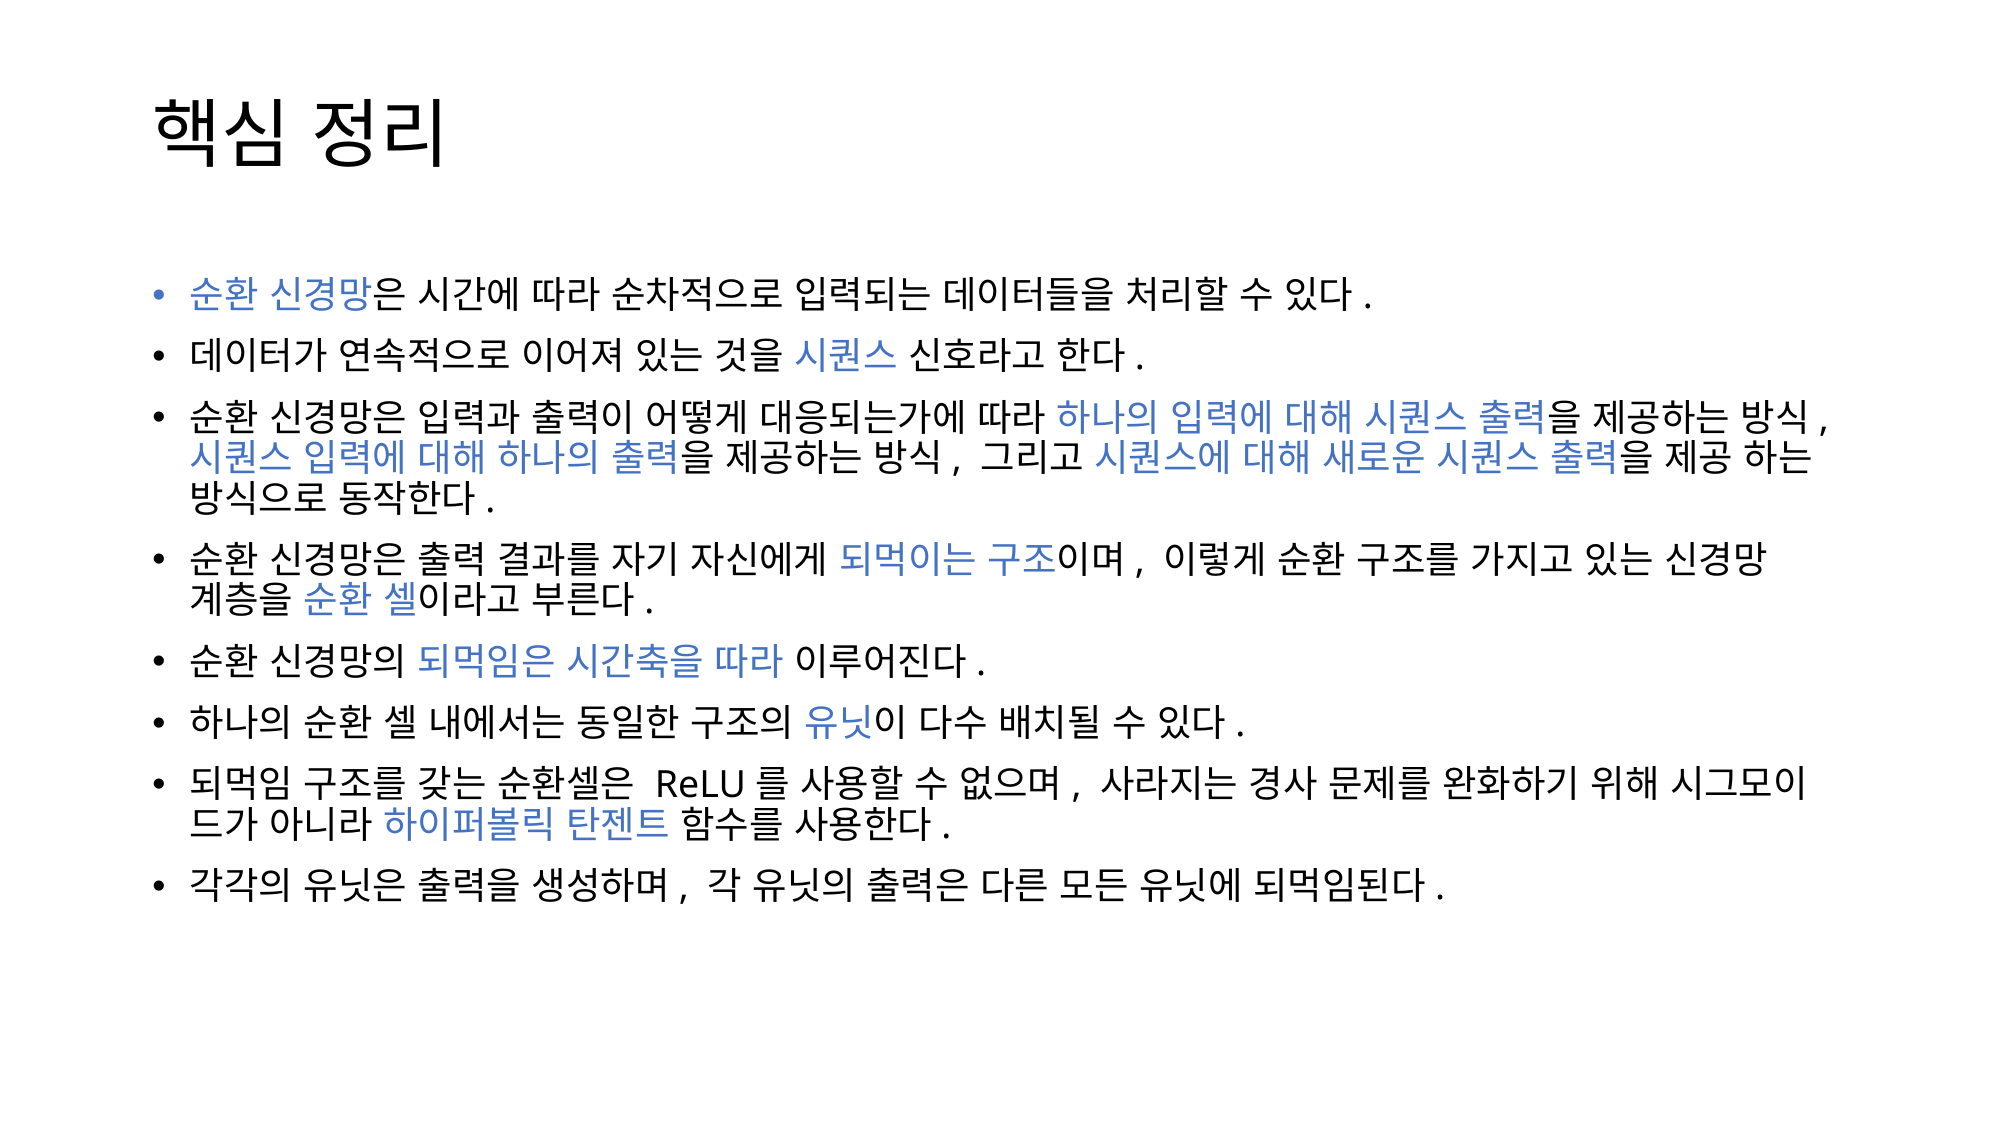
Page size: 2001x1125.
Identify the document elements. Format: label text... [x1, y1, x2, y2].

list 순환 신경망은 시간에 따라 순차적으로 입력되는 데이터들을 처리할 수 있다. 데이터가 연속적으로 이어져 있는 것을 시퀀스 신호라고 한다. 순환 신경망은 입력과 출력이 어떻게 대응되는가에 따라 하나의 입력에 대해 시퀀스 출력을 제공하는 방식, 시퀀스 입력에 대해 하나의 출력을 제공하는 방식, 그리고 시퀀스에 대해 새로운 시퀀스 출력을 제공 하는 방식으로 동작한다. 순환 신경망은 출력 결과를 자기 자신에게 되먹이는 구조이며, 이렇게 순환 구조를 가지고 있는 신경망 계층을 순환 셀이라고 부른다. 순환 신경망의 되먹임은 시간축을 따라 이루어진다. 하나의 순환 셀 내에서는 동일한 구조의 유닛이 다수 배치될 수 있다. 되먹임 구조를 갖는 순환셀은 ReLU를 사용할 수 없으며, 사라지는 경사 문제를 완화하기 위해 시그모이 드가 아니라 하이퍼볼릭 탄젠트 함수를 사용한다. 각각의 유닛은 출력을 생성하며, 각 유닛의 출력은 다른 모든 유닛에 되먹임된다. [137, 268, 1863, 968]
title 핵심 정리 [137, 59, 1863, 215]
